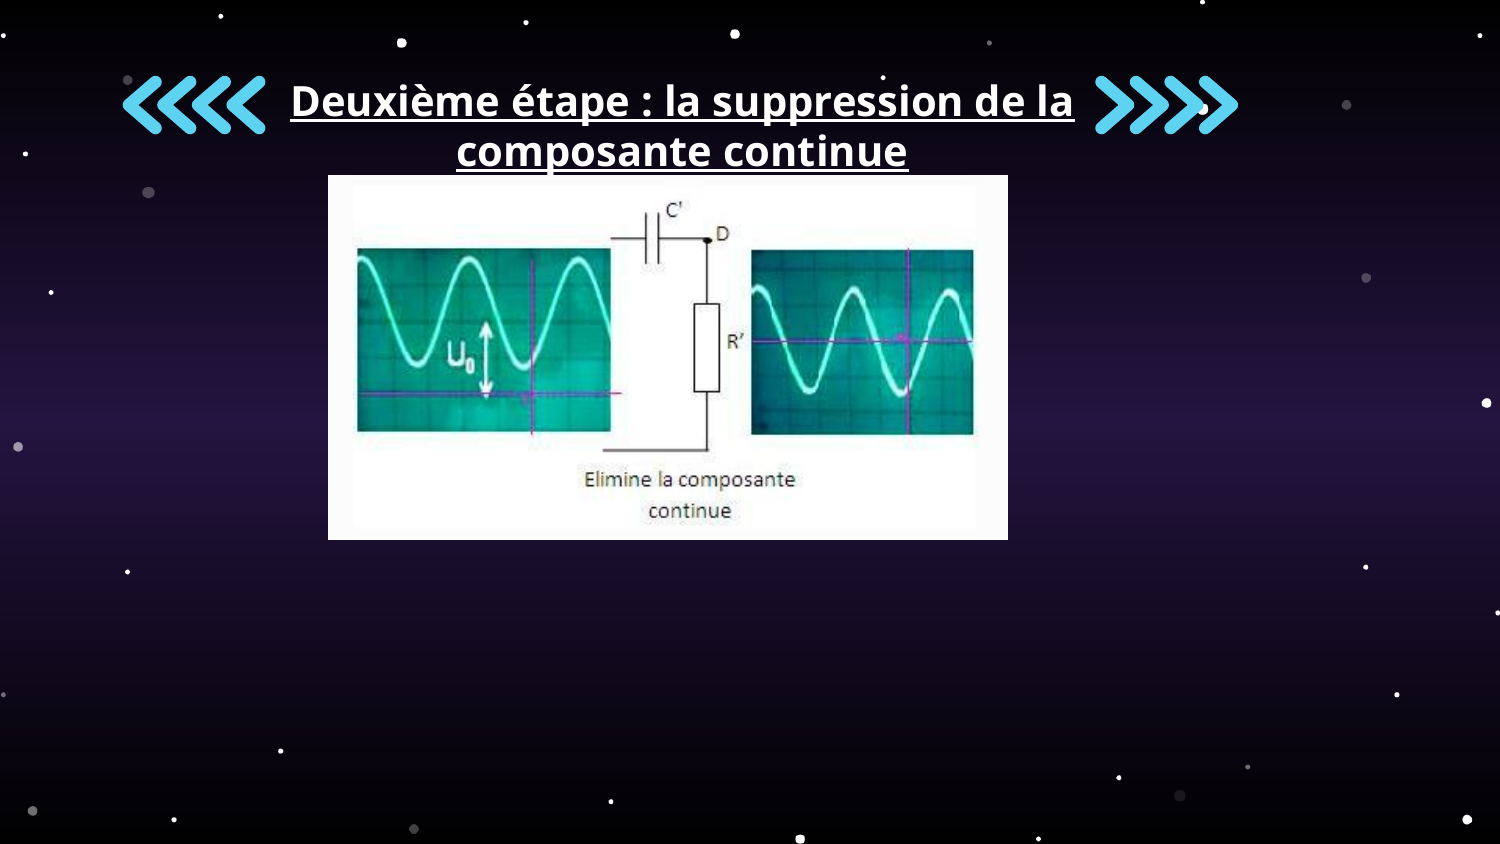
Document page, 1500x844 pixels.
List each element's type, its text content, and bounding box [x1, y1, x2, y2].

title Deuxième étape : la suppression de la composante continue [269, 59, 1096, 171]
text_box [128, 81, 260, 129]
subtitle ASSESSMENT [750, 490, 1061, 570]
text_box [1101, 81, 1233, 129]
picture [0, 0, 1500, 844]
